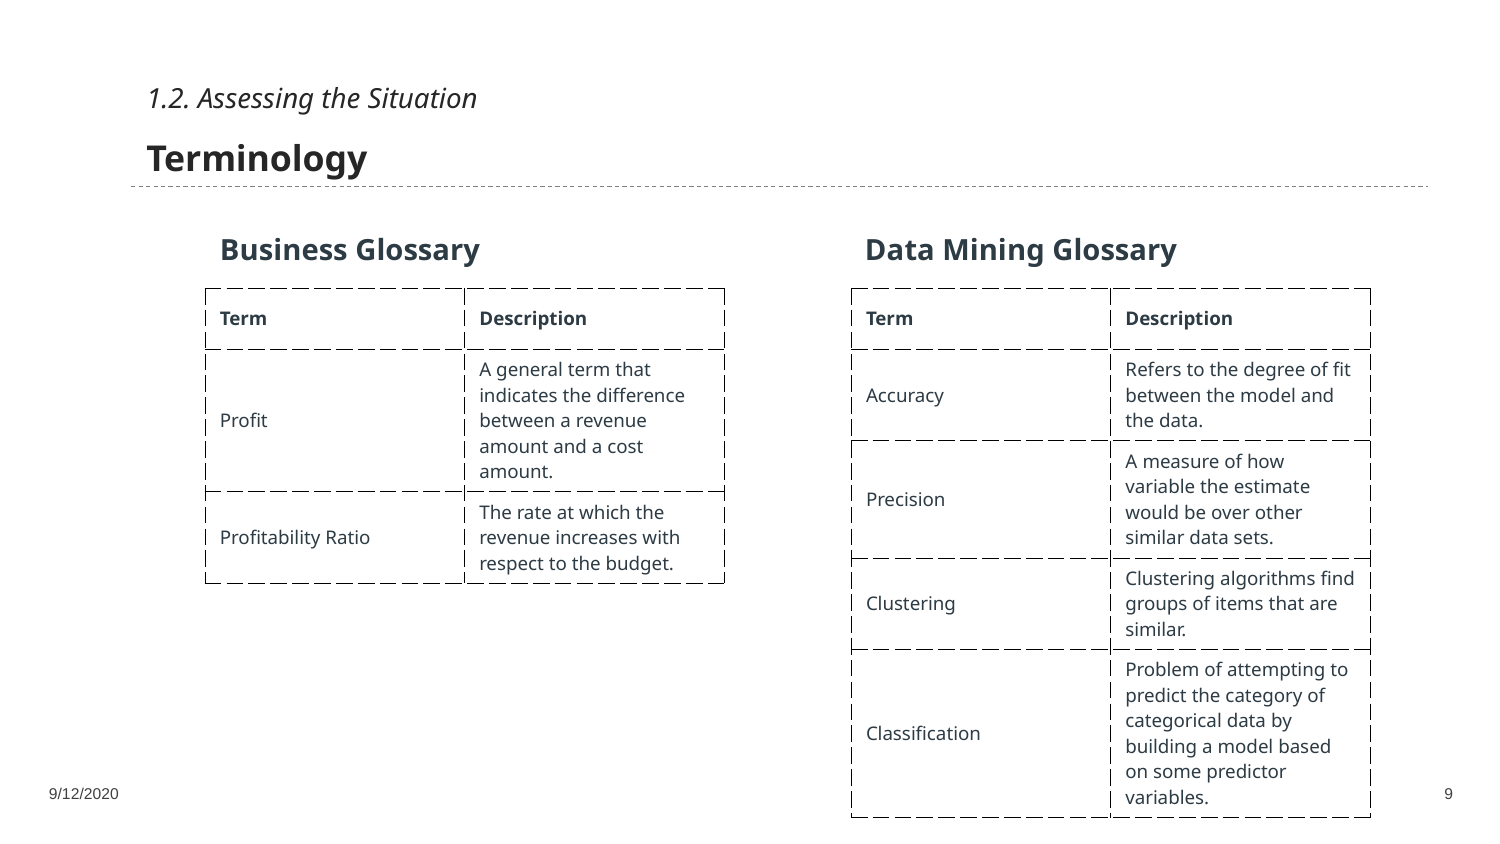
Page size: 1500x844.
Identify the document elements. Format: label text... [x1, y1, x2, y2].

table_cell The rate at which the revenue increases with respect to the budget. [464, 492, 724, 583]
table_header Term [205, 288, 464, 349]
slide_number 9 [1370, 776, 1469, 810]
table_header Description [1110, 288, 1370, 349]
table_header Description [464, 288, 724, 349]
text_box 1.2. Assessing the Situation Terminology [131, 56, 1429, 185]
table_cell Profitability Ratio [205, 492, 464, 583]
table_cell Clustering [851, 558, 1110, 649]
table_cell Accuracy [851, 349, 1110, 441]
table_cell Problem of attempting to predict the category of categorical data by building a model based on some predictor variables. [1110, 649, 1370, 817]
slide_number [33, 776, 372, 810]
table_cell Clustering algorithms find groups of items that are similar. [1110, 558, 1370, 649]
table_cell Refers to the degree of fit between the model and the data. [1110, 349, 1370, 441]
table_cell A general term that indicates the difference between a revenue amount and a cost amount. [464, 349, 724, 492]
table_header Term [851, 288, 1110, 349]
table_cell Profit [205, 349, 464, 492]
table_cell A measure of how variable the estimate would be over other similar data sets. [1110, 441, 1370, 558]
text_box Data Mining Glossary [850, 223, 1207, 269]
list Business Glossary [204, 223, 598, 269]
table_cell Precision [851, 441, 1110, 558]
table_cell Classification [851, 649, 1110, 817]
